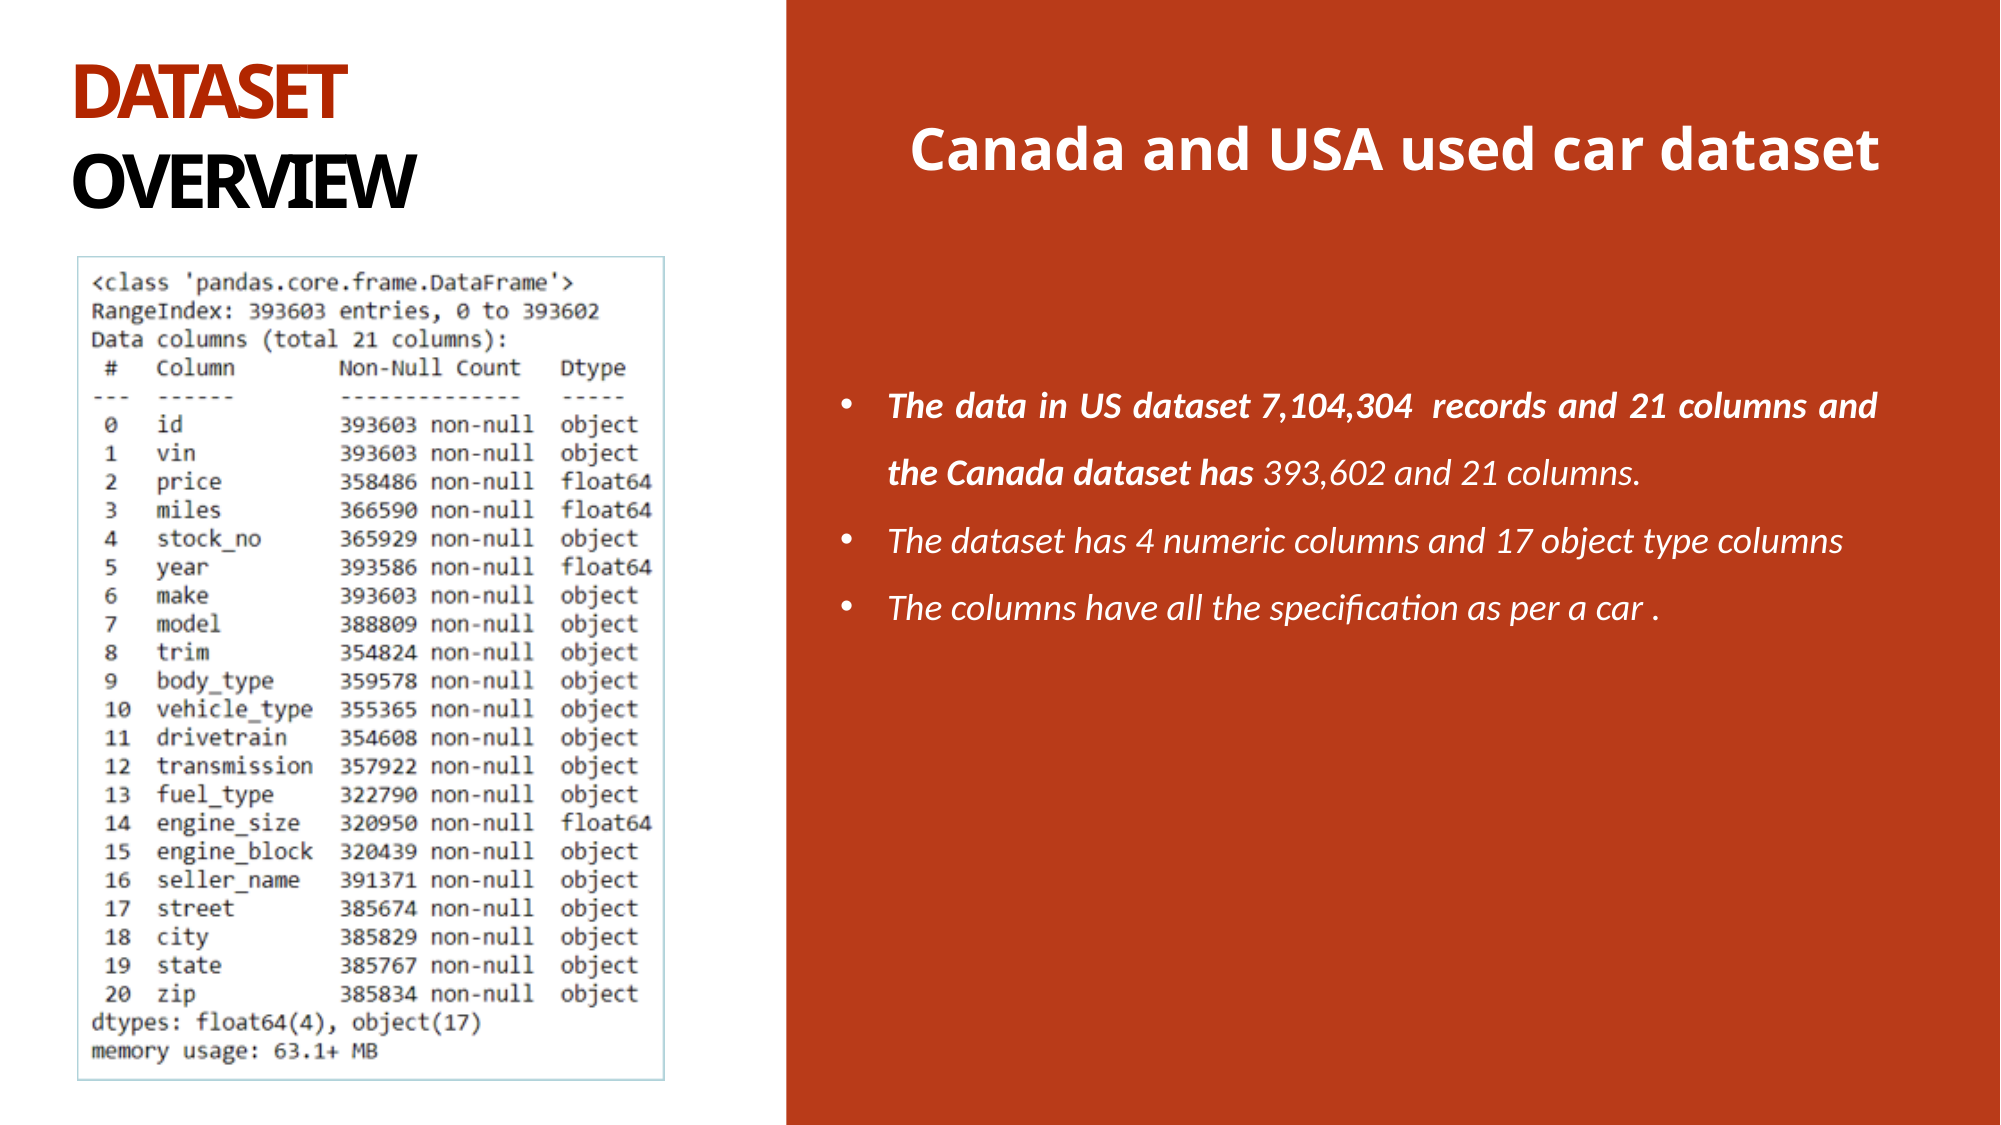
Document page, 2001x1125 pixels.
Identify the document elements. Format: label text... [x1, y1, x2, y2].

text_box [785, 0, 2000, 1125]
text_box DATASET OVERVIEW Dataset Overview [69, 43, 575, 314]
text_box Canada and USA used car dataset [895, 111, 1910, 182]
text_box The data in US dataset 7,104,304 records and 21 columns and the Canada dataset has 393,602 and 21 columns. The dataset has 4 numeric columns and 17 object type columns The columns have all the specification as per a car . [840, 358, 1879, 764]
picture [77, 256, 665, 1081]
